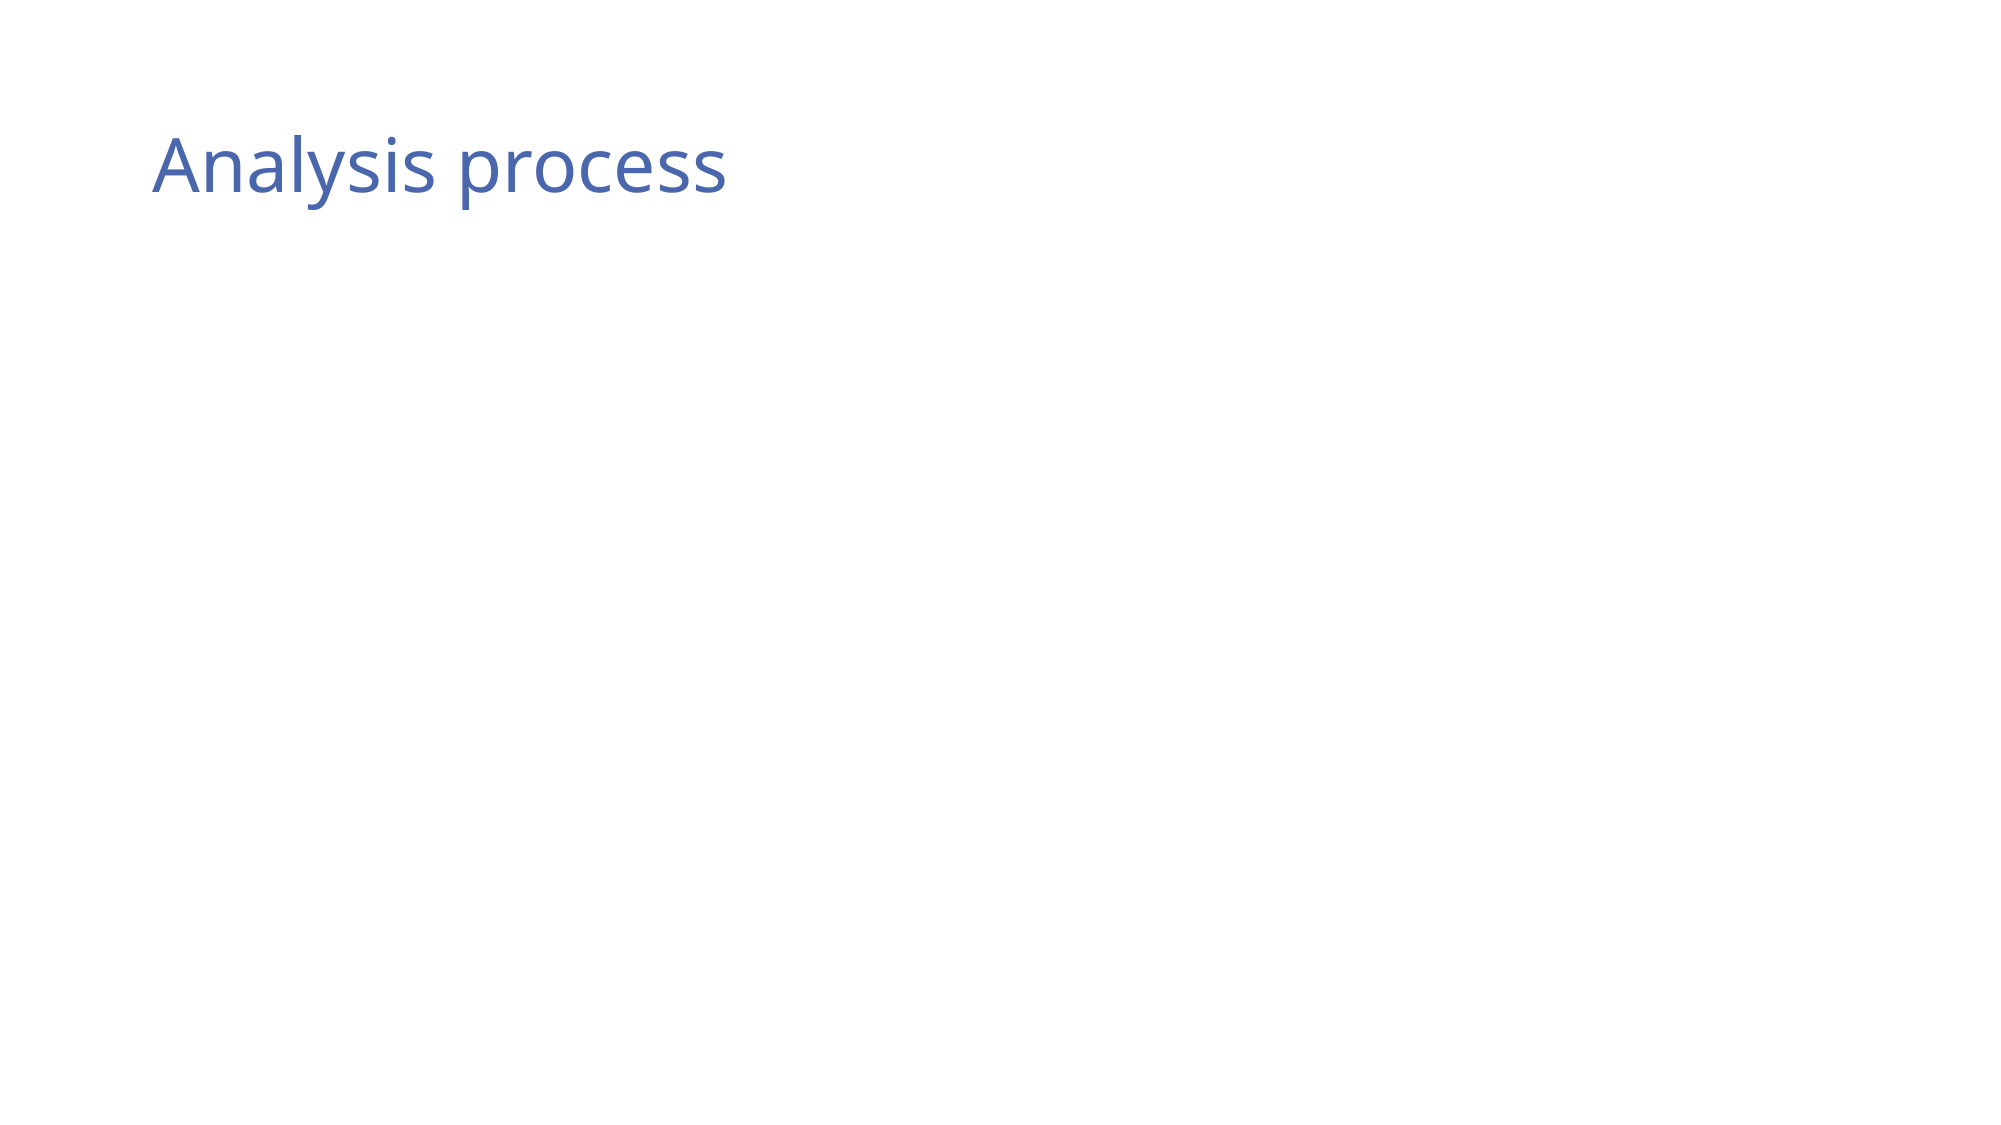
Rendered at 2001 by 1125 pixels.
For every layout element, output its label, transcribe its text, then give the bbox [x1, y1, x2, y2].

title Analysis process [137, 59, 1863, 278]
